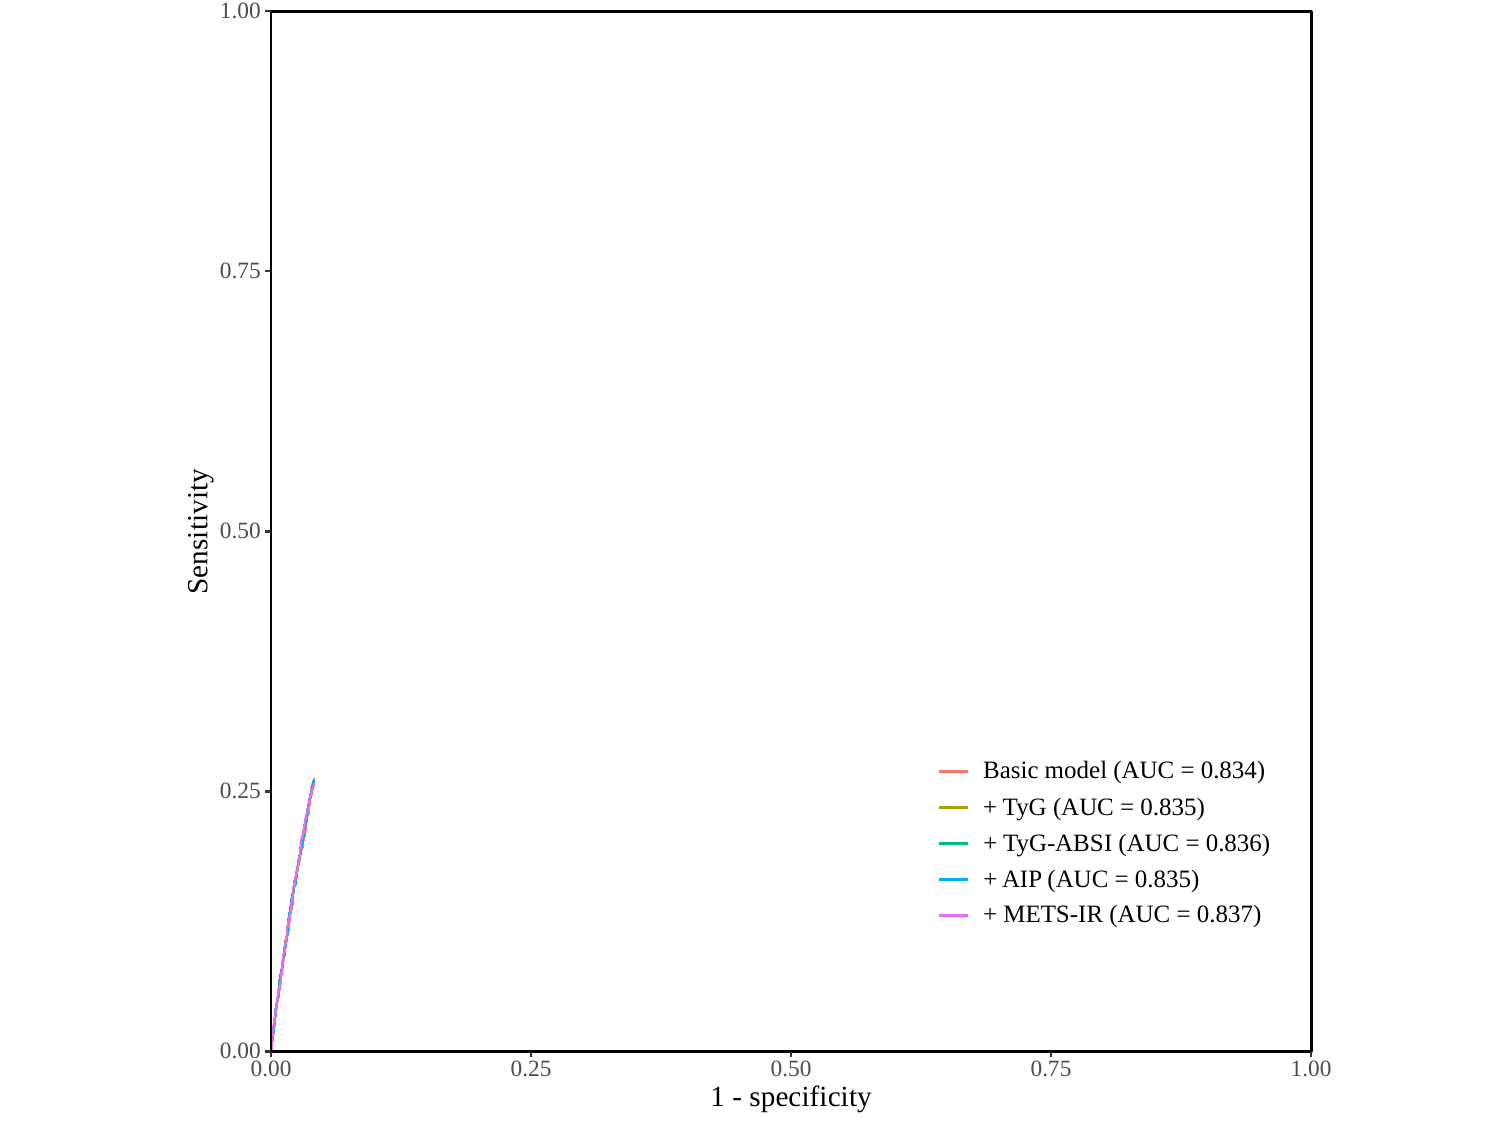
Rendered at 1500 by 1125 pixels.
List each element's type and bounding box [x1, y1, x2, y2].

text_box [0, 0, 1500, 1125]
